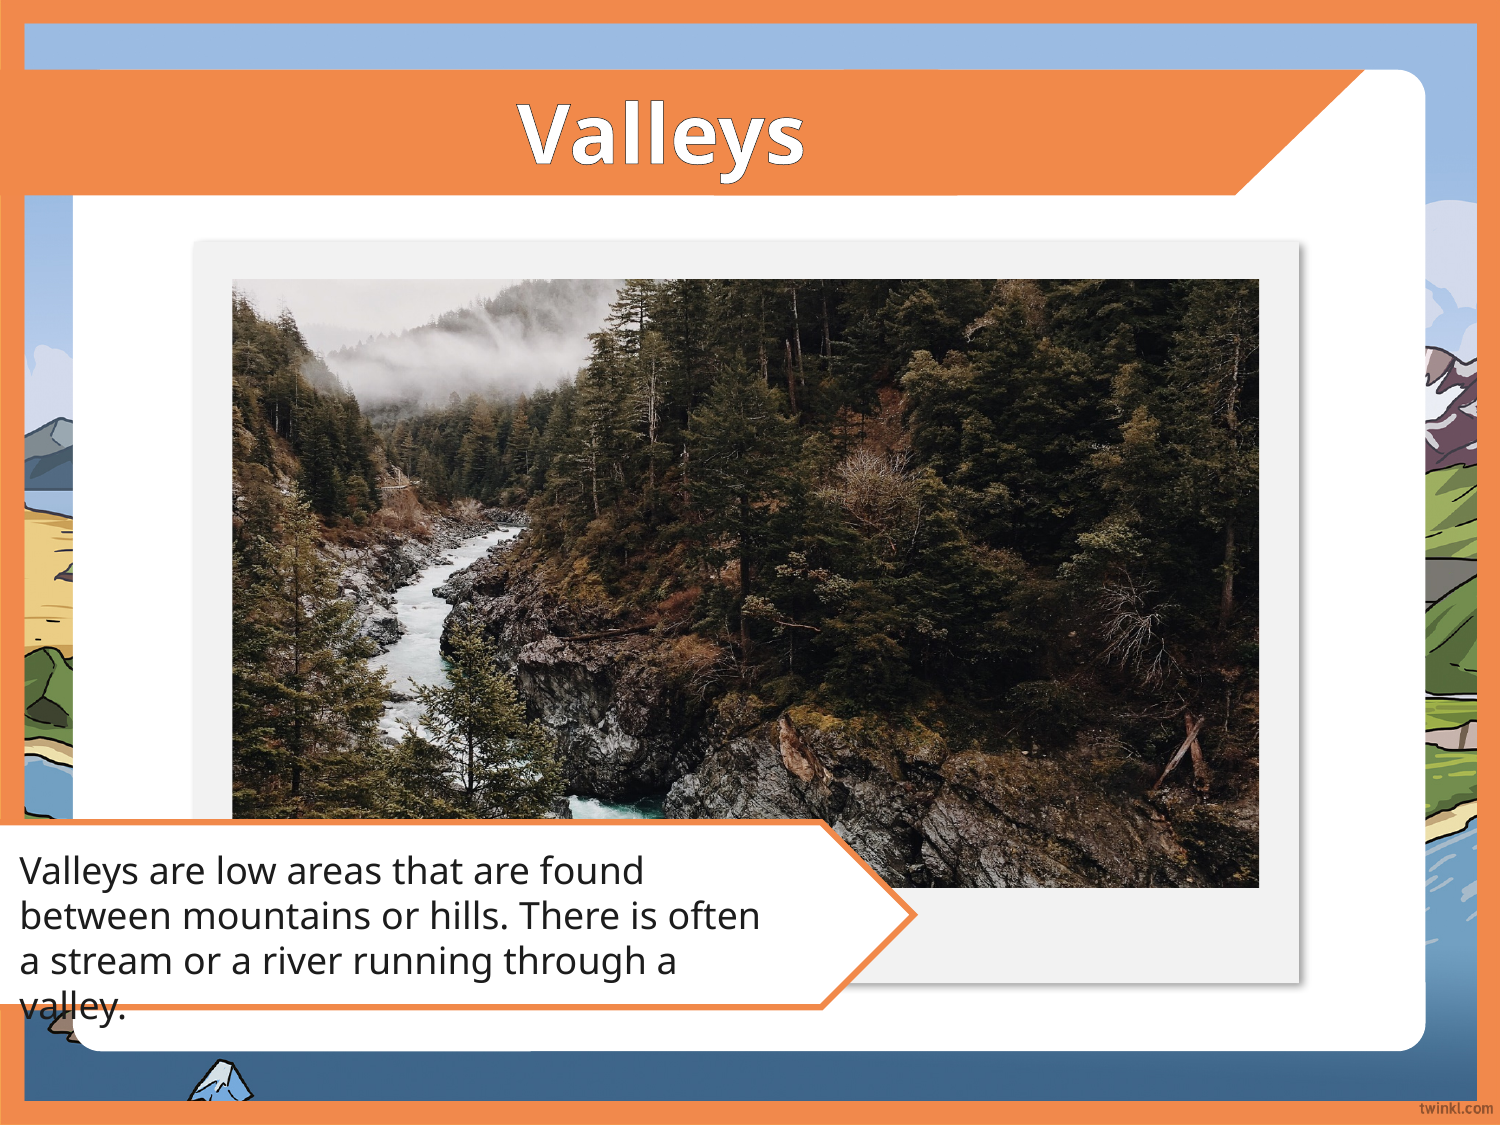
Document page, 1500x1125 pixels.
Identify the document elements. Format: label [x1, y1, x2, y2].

text_box [0, 822, 914, 1008]
text_box [0, 69, 1366, 196]
picture [43, 1011, 53, 1017]
picture [0, 0, 1500, 1125]
picture [0, 196, 72, 819]
text_box [193, 241, 1300, 984]
